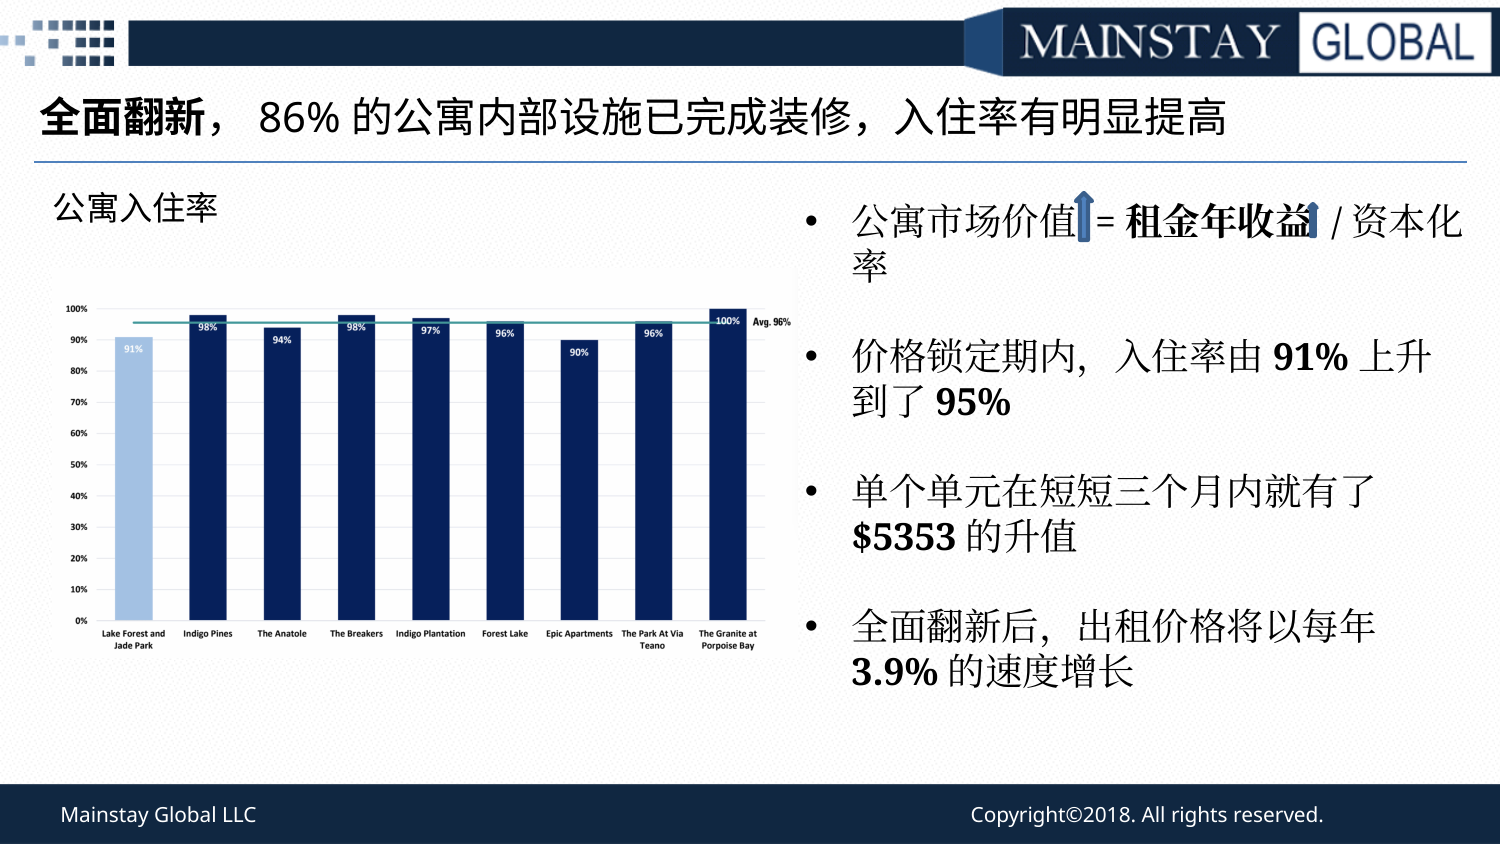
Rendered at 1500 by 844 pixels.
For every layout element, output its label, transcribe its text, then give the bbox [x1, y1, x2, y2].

text_box [1073, 190, 1094, 243]
picture [0, 0, 1500, 844]
title 全面翻新，86%的公寓内部设施已完成装修，入住率有明显提高 [31, 74, 1479, 158]
text_box 公寓市场价值 =租金年收益 /资本化率 价格锁定期内，入住率由91%上升到了95% 单个单元在短短三个月内就有了$5353的升值 全面翻新后，出租价格将以每年3.9%的速度增长 [797, 190, 1478, 746]
text_box 公寓入住率 [45, 179, 472, 243]
text_box [1307, 201, 1319, 239]
